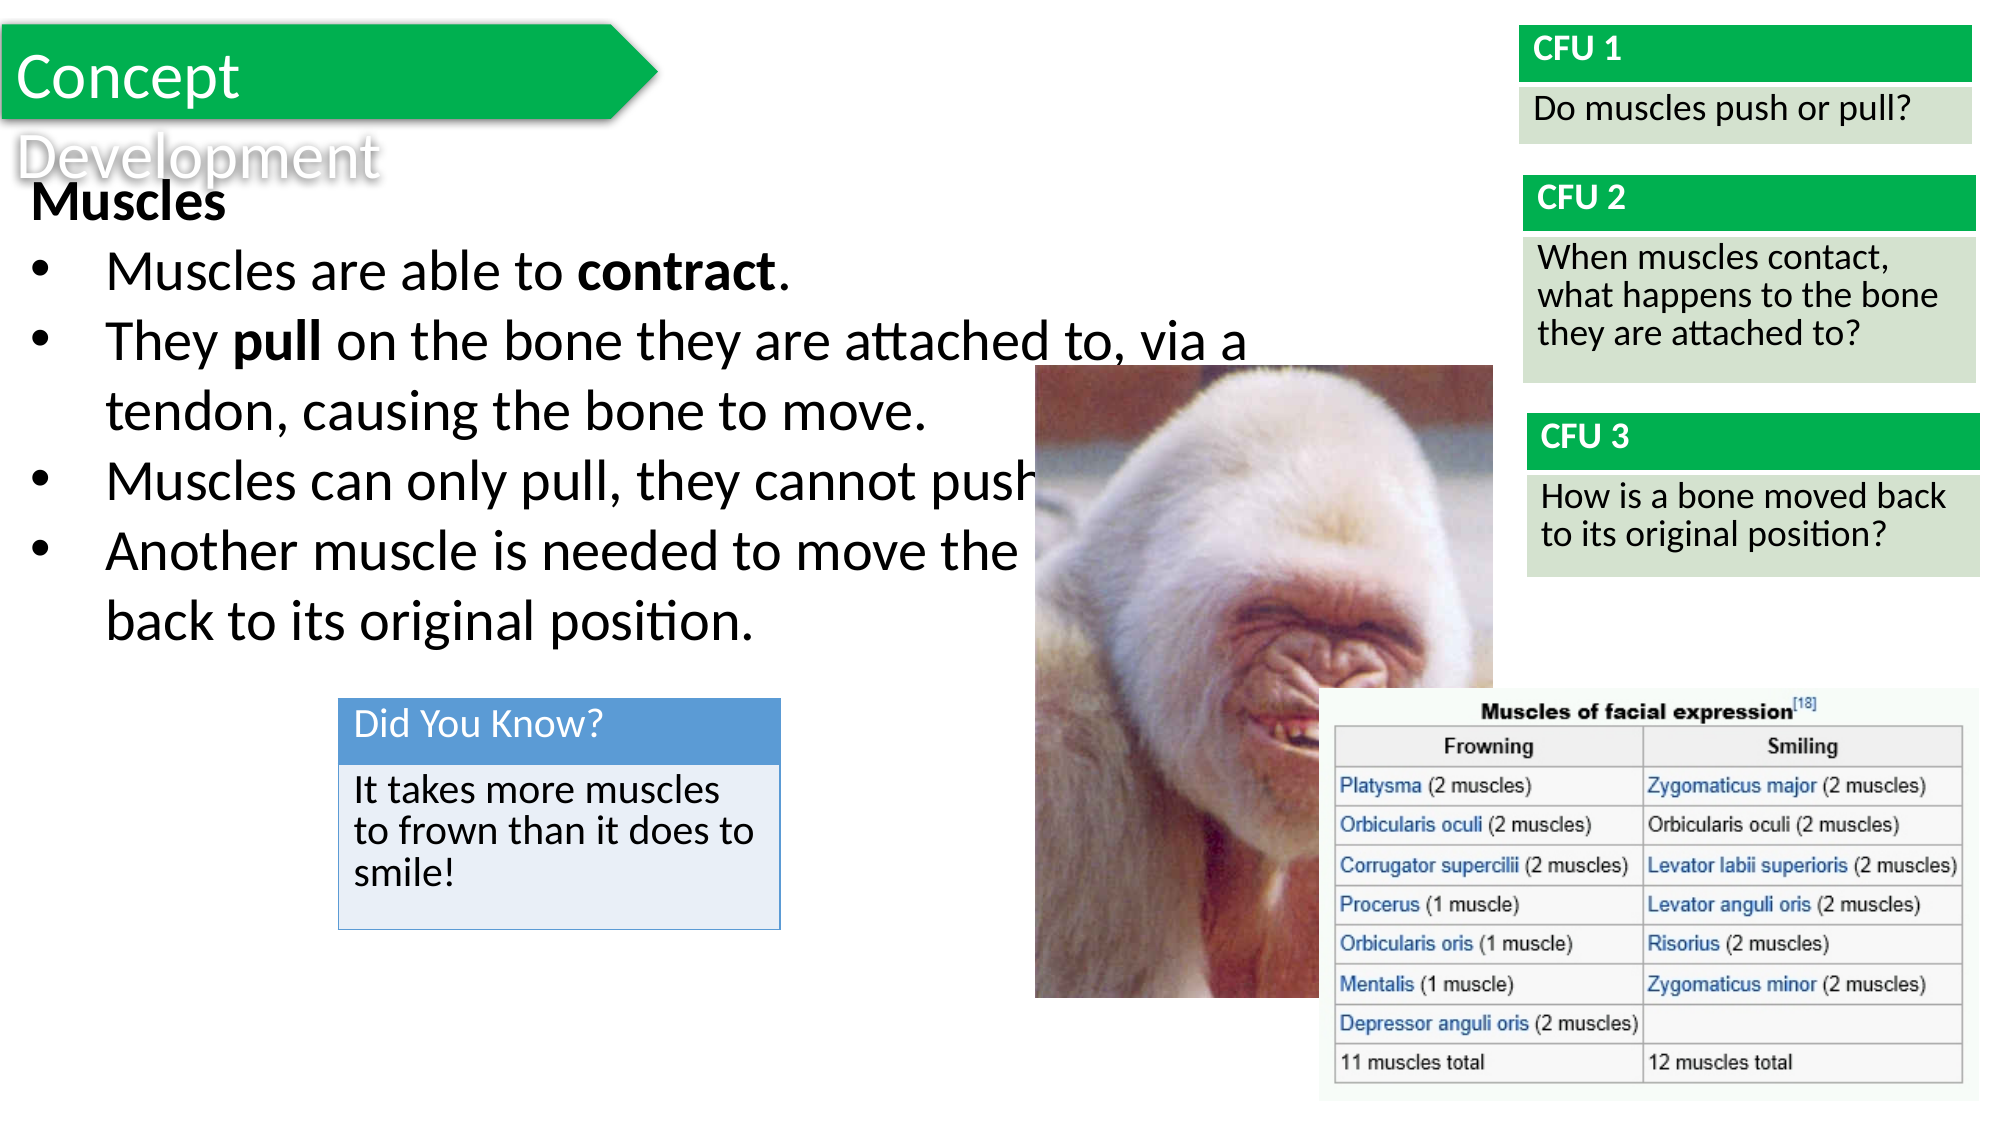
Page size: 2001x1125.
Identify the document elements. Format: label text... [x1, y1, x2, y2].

table_cell How is a bone moved back to its original position? [1527, 475, 1980, 577]
table_cell When muscles contact, what happens to the bone they are attached to? [1523, 237, 1976, 383]
table_cell Do muscles push or pull? [1519, 87, 1972, 144]
table_header CFU 2 [1523, 175, 1976, 231]
table_header Did You Know? [339, 700, 779, 763]
text_box Concept Development [1, 24, 658, 119]
table_header CFU 1 [1519, 25, 1972, 82]
table_header CFU 3 [1527, 413, 1980, 470]
picture [1319, 688, 1979, 1101]
table_cell It takes more muscles to frown than it does to smile! [339, 765, 779, 929]
text_box Muscles Muscles are able to contract. They pull on the bone they are attached to, via a tendon, causing the bone to move. Muscles can only pull, they cannot push. Another muscle is needed to move the bone back to its original position. [15, 154, 1275, 660]
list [1035, 365, 1493, 999]
